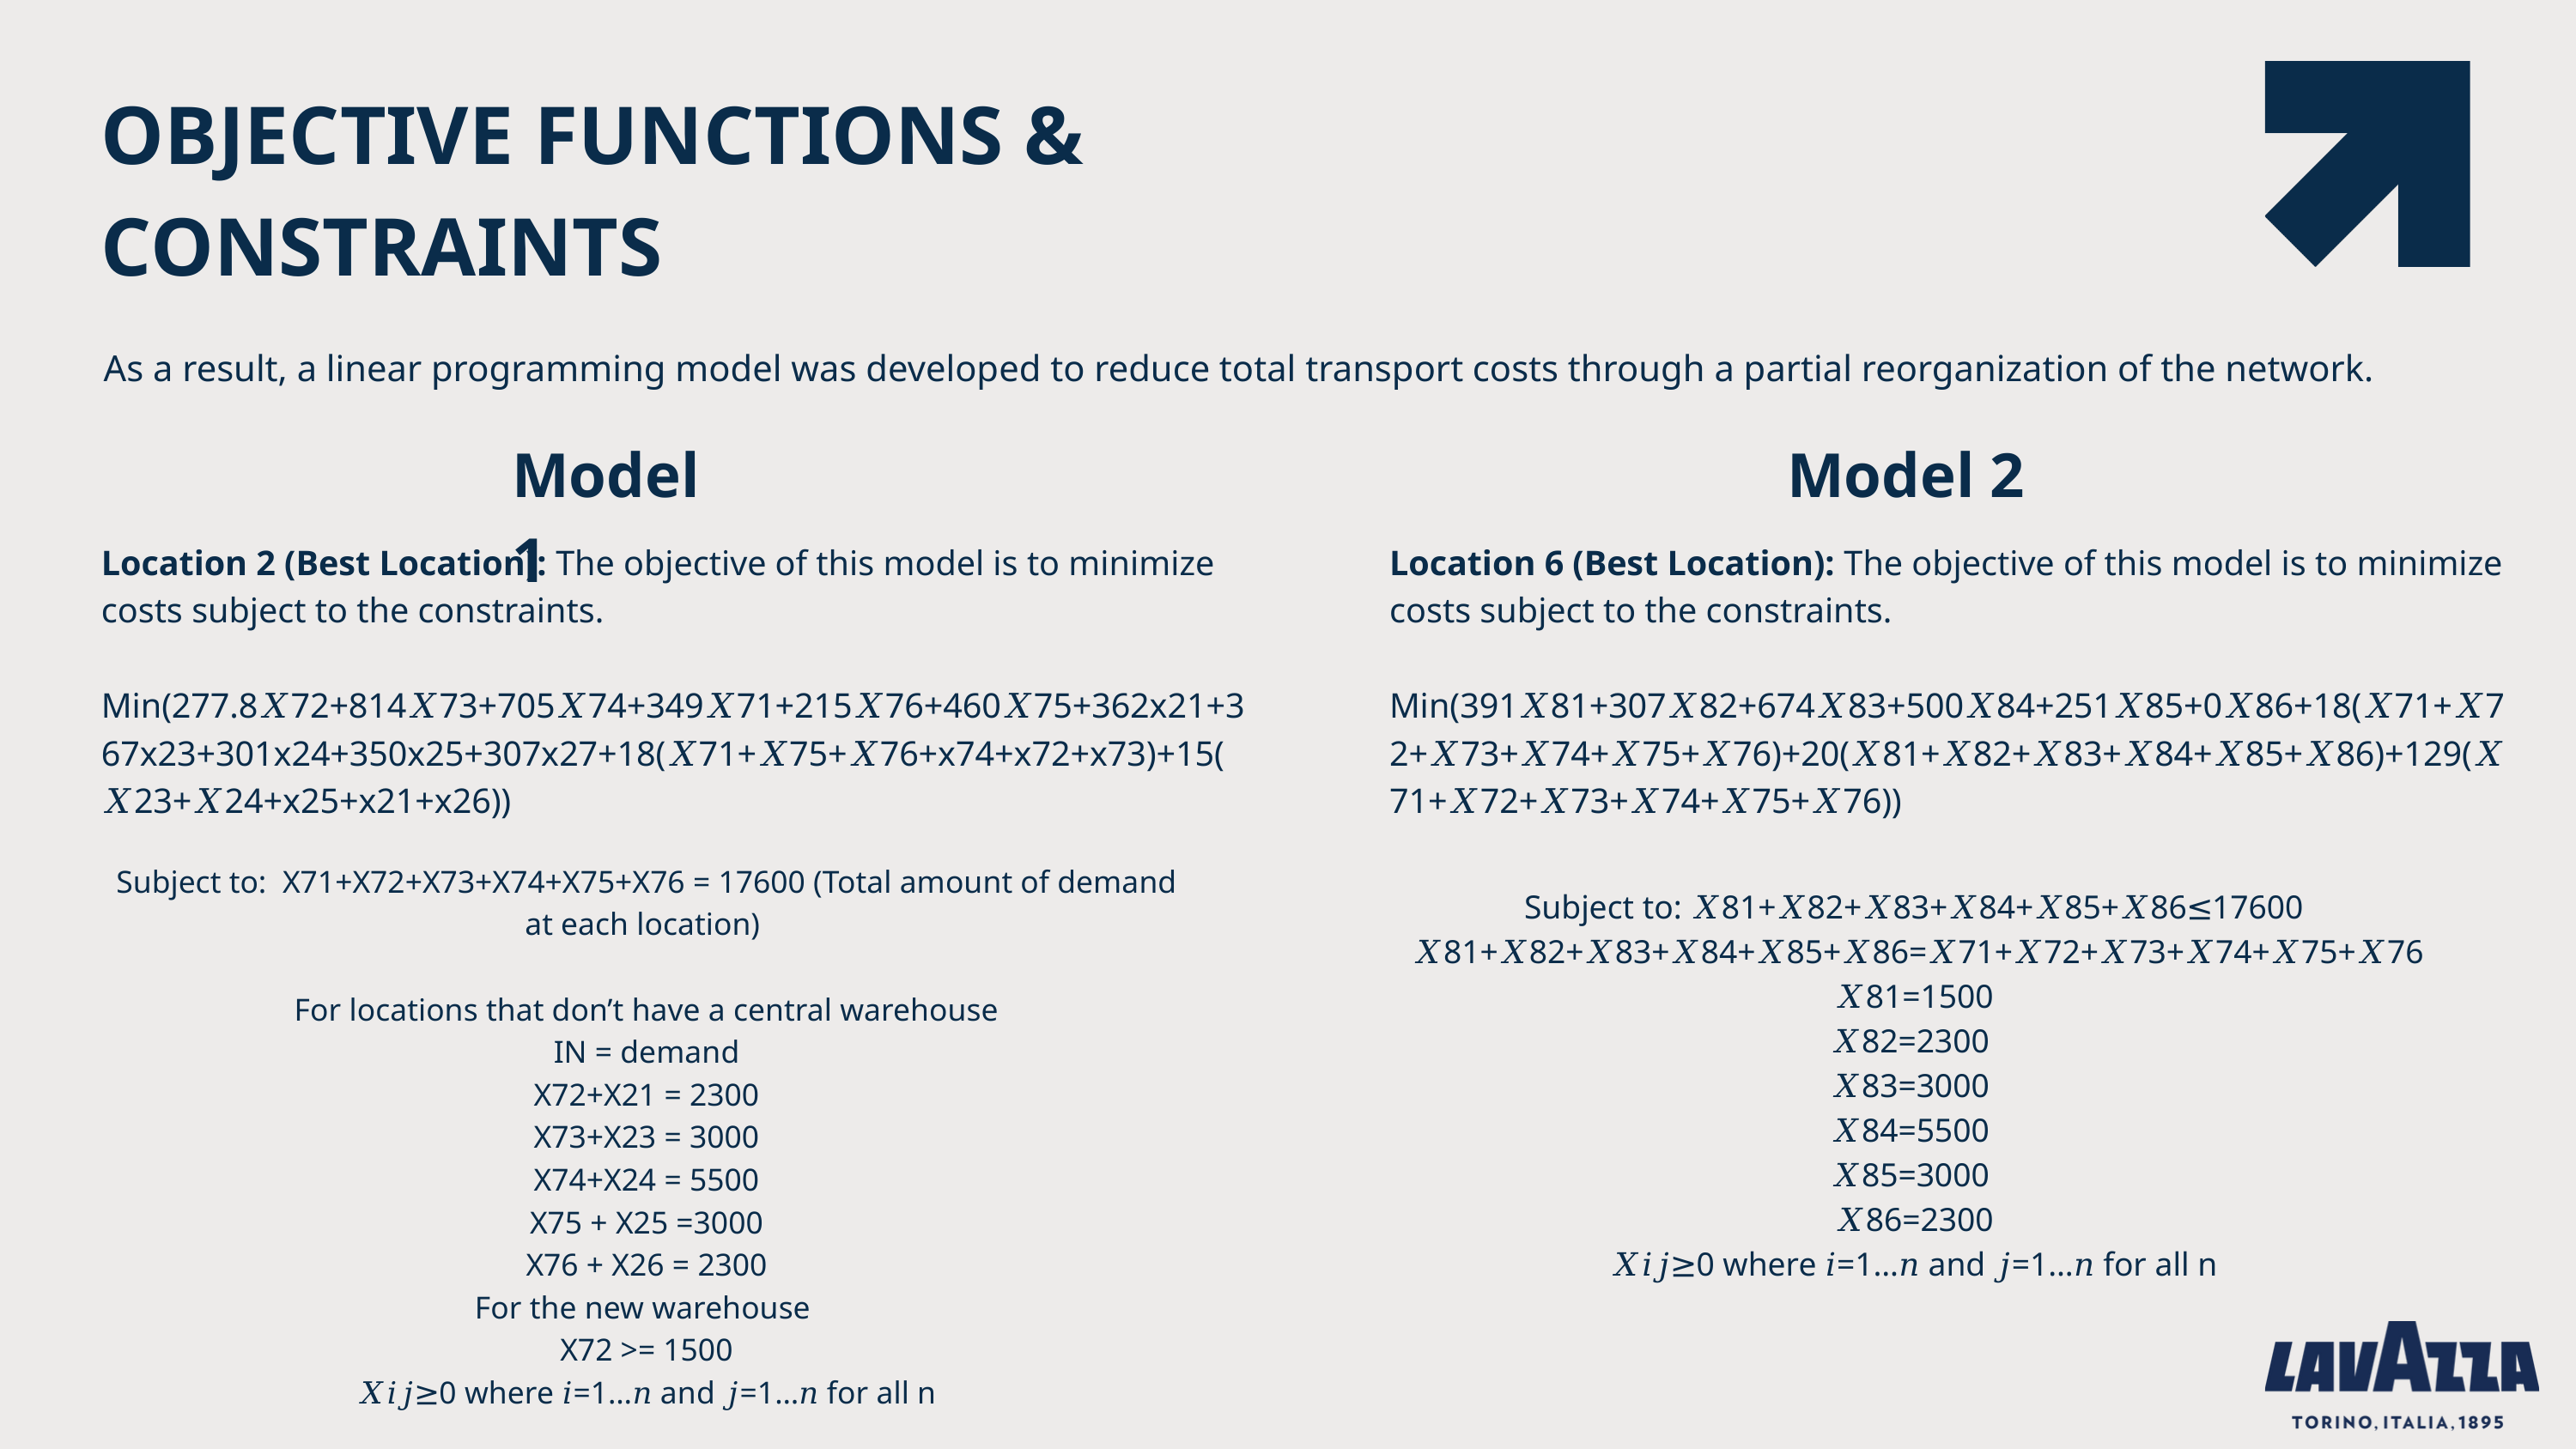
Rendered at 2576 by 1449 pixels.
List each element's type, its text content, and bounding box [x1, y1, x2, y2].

text_box Model 1 [511, 424, 748, 534]
text_box OBJECTIVE FUNCTIONS & CONSTRAINTS [100, 68, 1158, 293]
text_box Location 6 (Best Location): The objective of this model is to minimize costs subject to the constraints. Min(391𝑋81+307𝑋82+674𝑋83+500𝑋84+251𝑋85+0𝑋86+18(𝑋71+𝑋72+𝑋73+𝑋74+𝑋75+𝑋76)+20(𝑋81+𝑋82+𝑋83+𝑋84+𝑋85+𝑋86)+129(𝑋71+𝑋72+𝑋73+𝑋74+𝑋75+𝑋76)) [1389, 534, 2512, 821]
text_box [2264, 61, 2470, 267]
text_box Subject to: X71+X72+X73+X74+X75+X76 = 17600 (Total amount of demand at each location) For locations that don’t have a central warehouse IN = demand X72+X21 = 2300 X73+X23 = 3000 X74+X24 = 5500 X75 + X25 =3000 X76 + X26 = 2300 For the new warehouse X72 >= 1500 𝑋𝑖𝑗≥0 where 𝑖=1…𝑛 and 𝑗=1…𝑛 for all n [100, 856, 1192, 1410]
text_box As a result, a linear programming model was developed to reduce total transport costs through a partial reorganization of the network. [103, 338, 2473, 390]
text_box Model 2 [1787, 424, 2041, 510]
text_box [2264, 1321, 2540, 1431]
text_box Location 2 (Best Location): The objective of this model is to minimize costs subject to the constraints. Min(277.8𝑋72+814𝑋73+705𝑋74+349𝑋71+215𝑋76+460𝑋75+362x21+367x23+301x24+350x25+307x27+18(𝑋71+𝑋75+𝑋76+x74+x72+x73)+15(𝑋23+𝑋24+x25+x21+x26)) [100, 534, 1253, 821]
text_box Subject to: 𝑋81+𝑋82+𝑋83+𝑋84+𝑋85+𝑋86≤17600 𝑋81+𝑋82+𝑋83+𝑋84+𝑋85+𝑋86=𝑋71+𝑋72+𝑋73+𝑋74+𝑋75+𝑋76 𝑋81=1500 𝑋82=2300 𝑋83=3000 𝑋84=5500 𝑋85=3000 𝑋86=2300 𝑋𝑖𝑗≥0 where 𝑖=1…𝑛 and 𝑗=1…𝑛 for all n [1252, 880, 2576, 1283]
